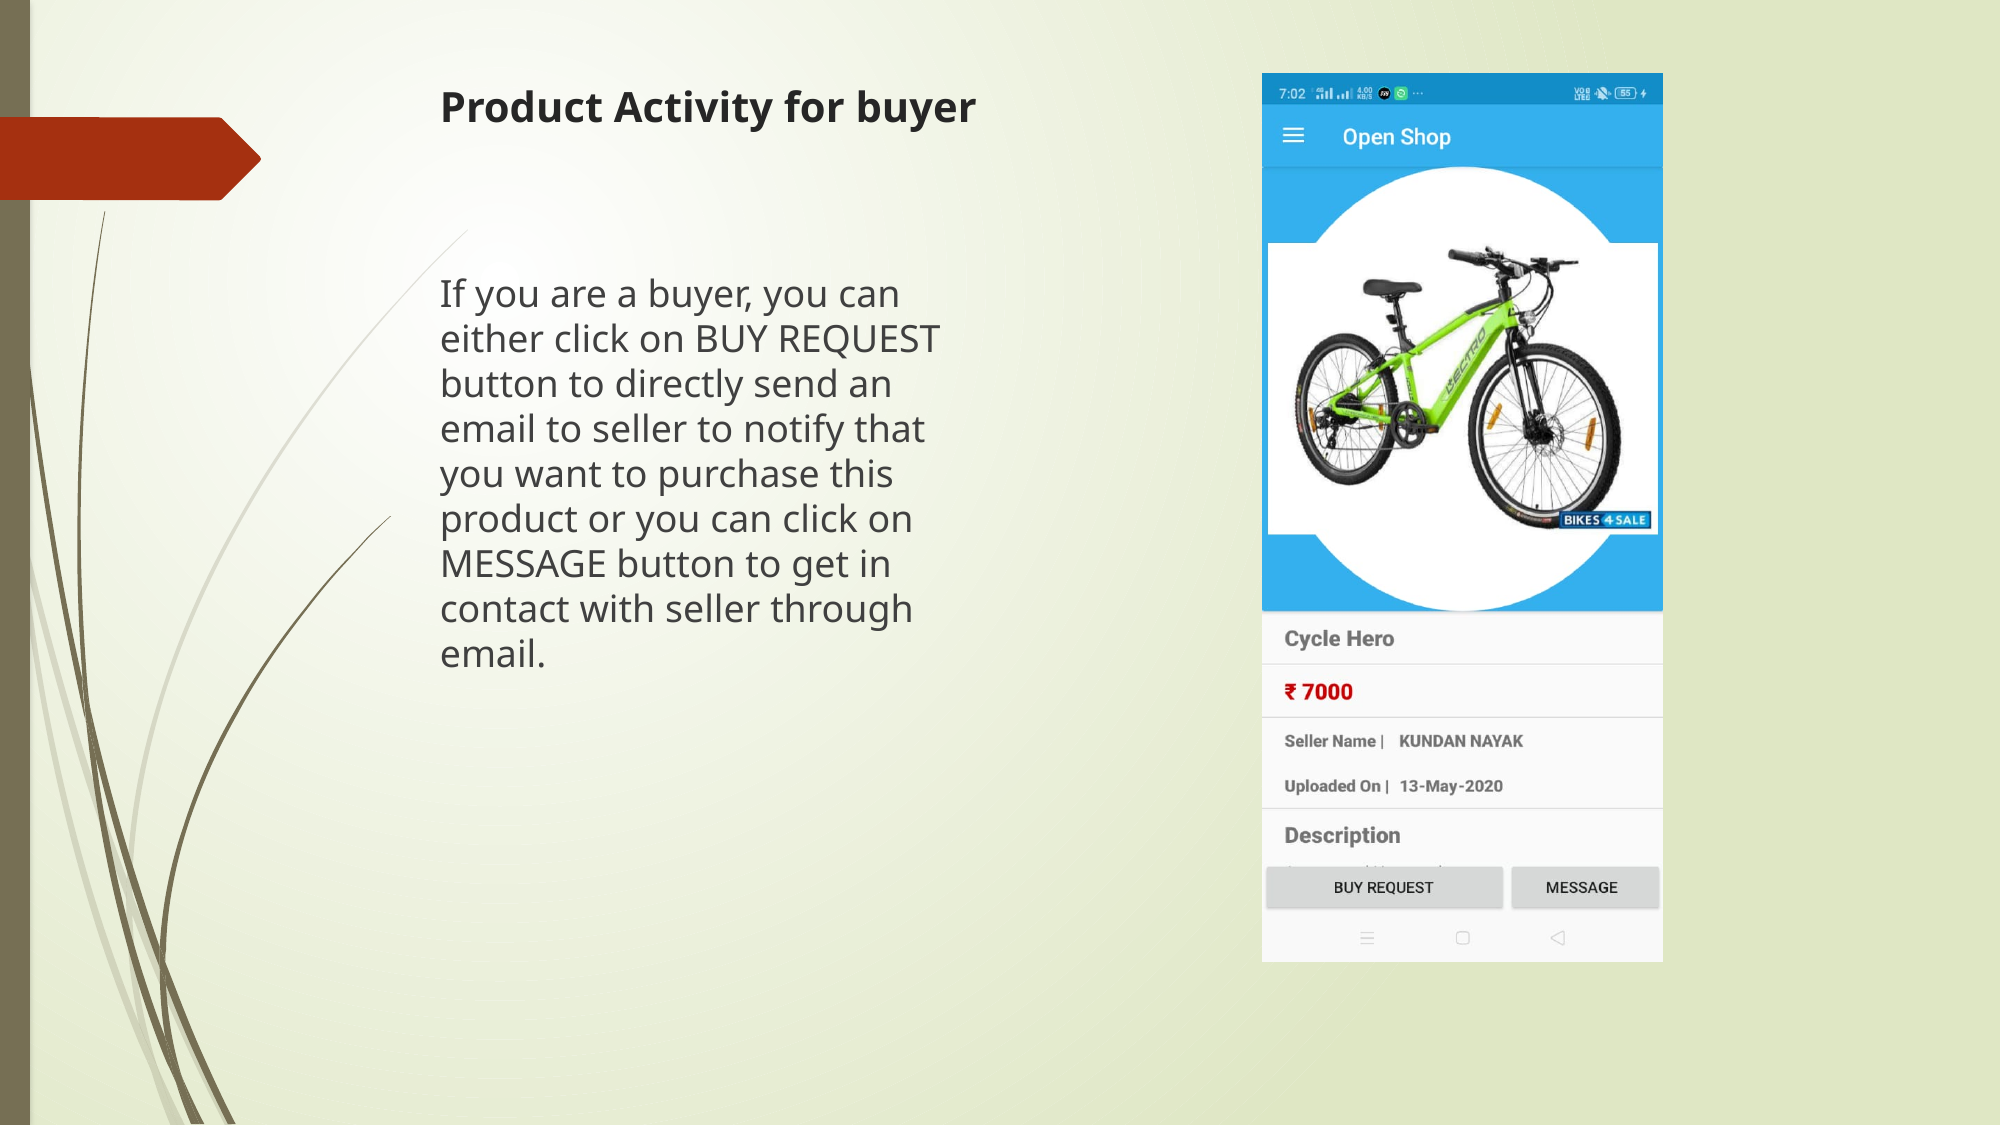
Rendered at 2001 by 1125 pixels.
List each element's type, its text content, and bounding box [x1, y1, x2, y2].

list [1262, 72, 1663, 962]
title Product Activity for buyer [424, 73, 1000, 234]
list If you are a buyer, you can either click on BUY REQUEST button to directly send an email to seller to notify that you want to purchase this product or you can click on MESSAGE button to get in contact with seller through email. [424, 262, 1000, 962]
